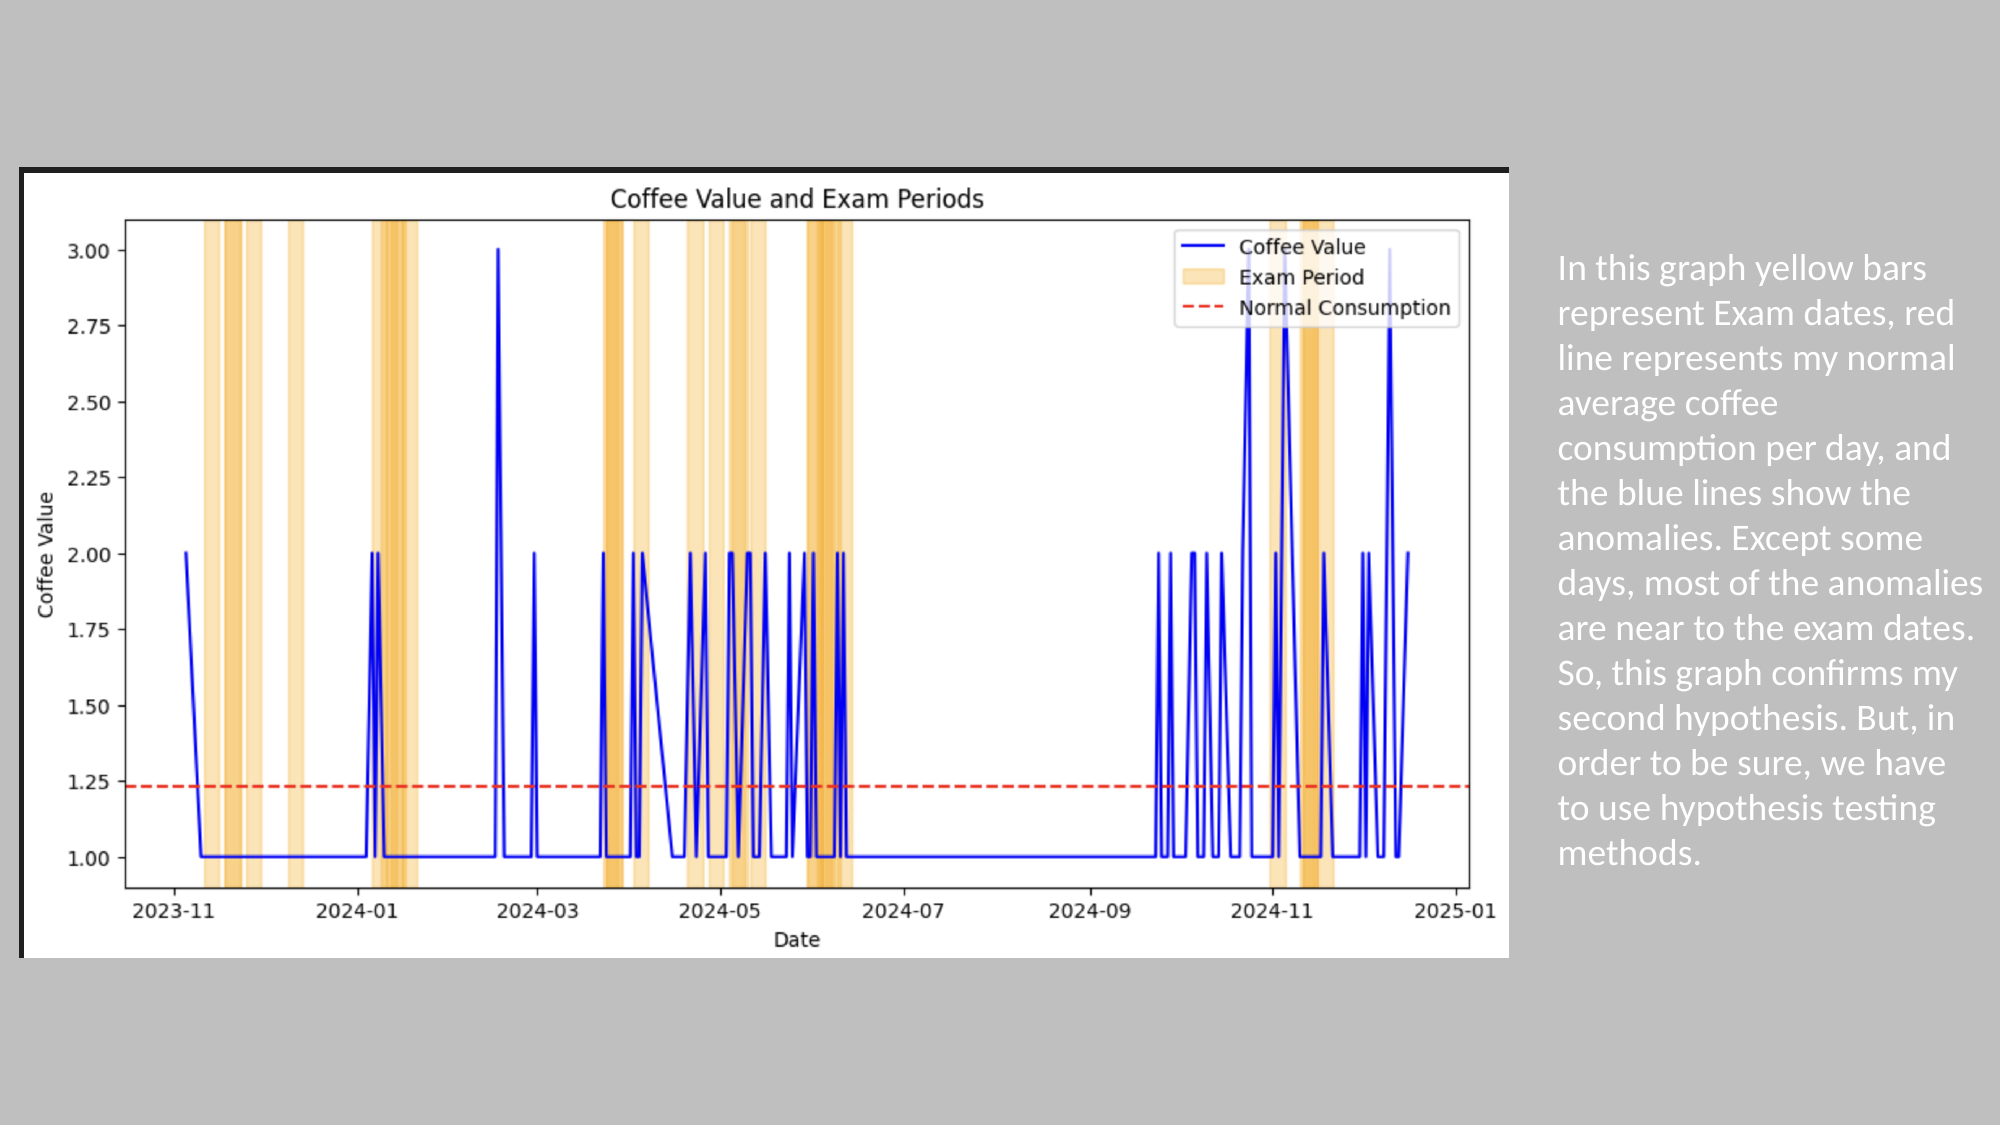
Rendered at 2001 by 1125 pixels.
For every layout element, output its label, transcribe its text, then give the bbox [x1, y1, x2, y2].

text_box In this graph yellow bars represent Exam dates, red line represents my normal average coffee consumption per day, and the blue lines show the anomalies. Except some days, most of the anomalies are near to the exam dates. So, this graph confirms my second hypothesis. But, in order to be sure, we have to use hypothesis testing methods. [1542, 235, 2000, 881]
picture [19, 167, 1509, 958]
